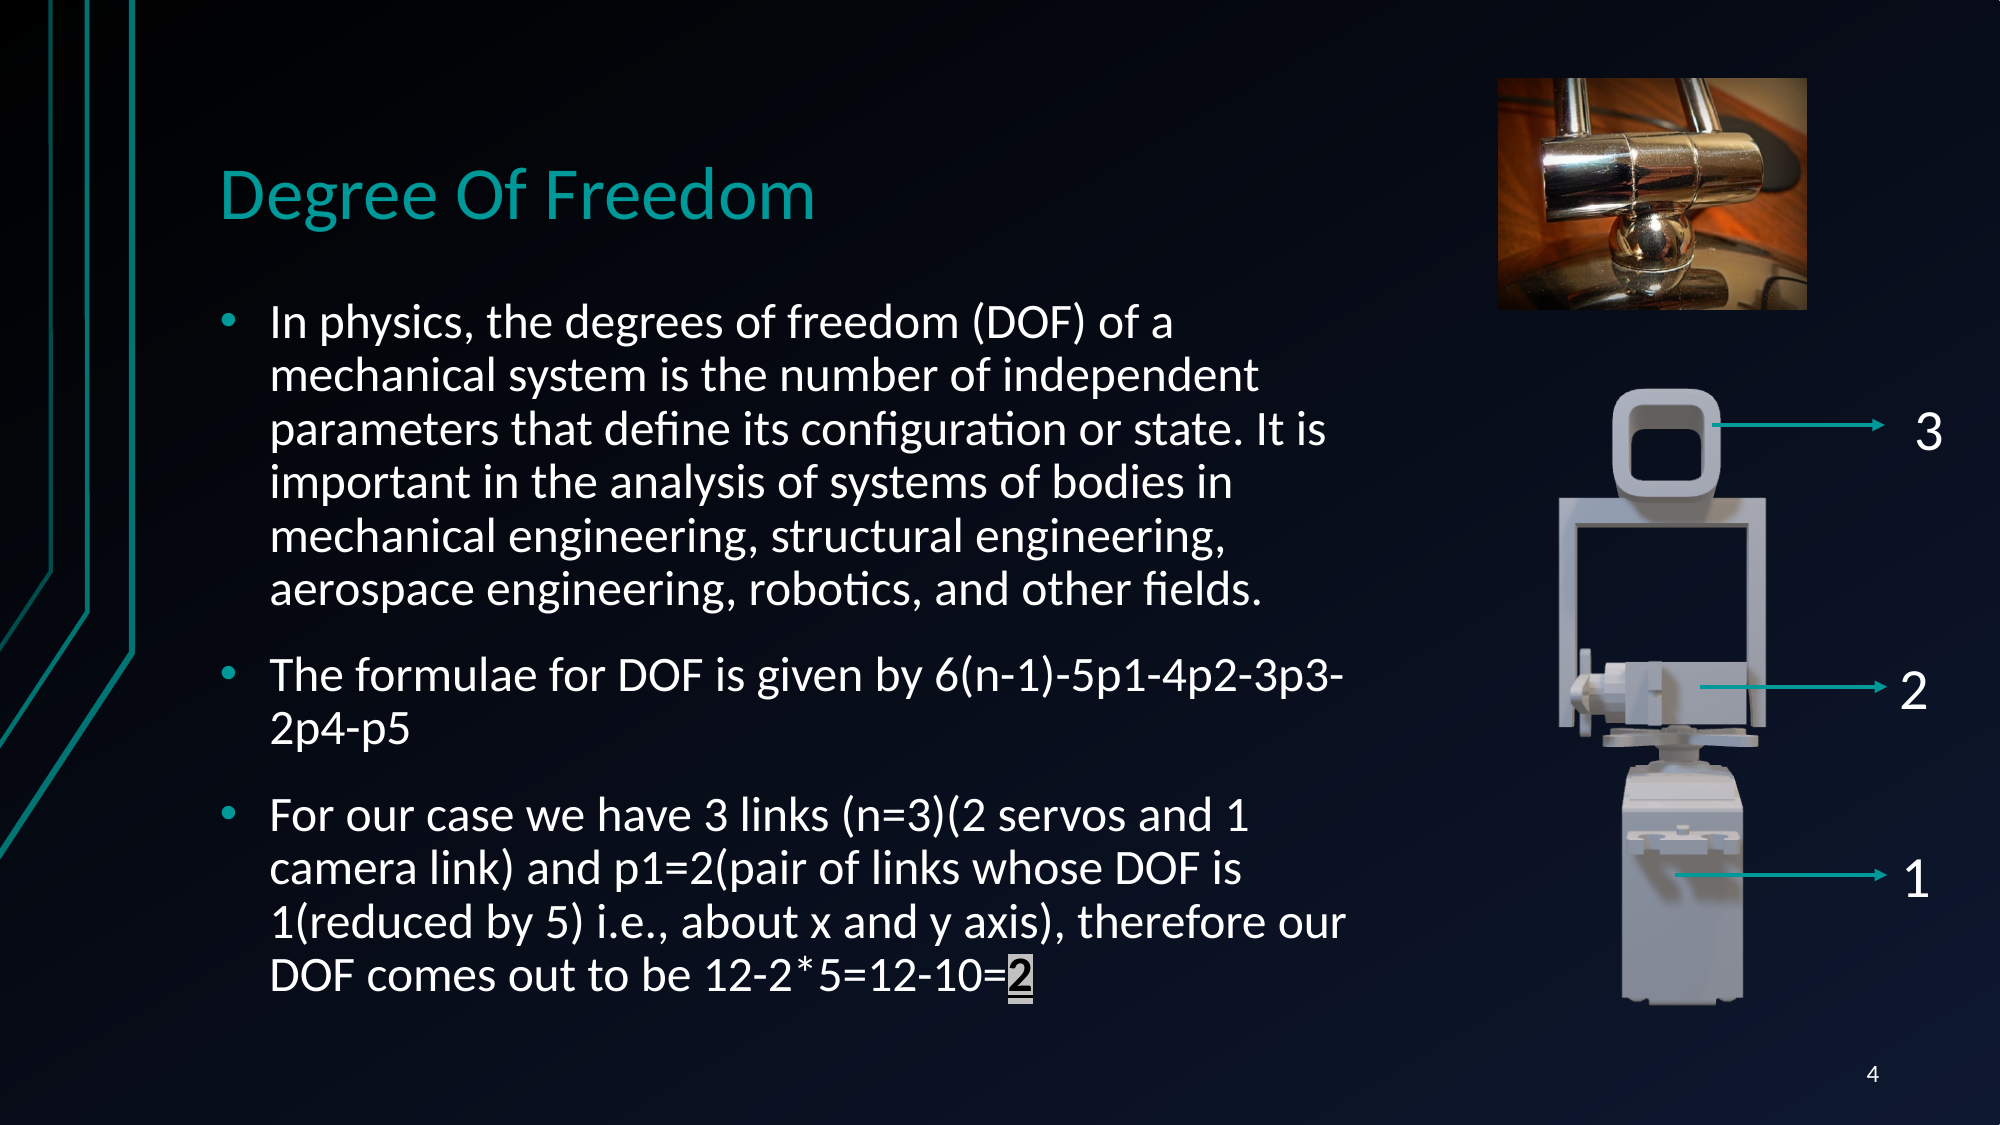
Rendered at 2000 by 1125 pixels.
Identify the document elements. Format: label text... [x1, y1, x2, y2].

list In physics, the degrees of freedom (DOF) of a mechanical system is the number of independent parameters that define its configuration or state. It is important in the analysis of systems of bodies in mechanical engineering, structural engineering, aerospace engineering, robotics, and other fields. The formulae for DOF is given by 6(n-1)-5p1-4p2-3p3-2p4-p5 For our case we have 3 links (n=3)(2 servos and 1 camera link) and p1=2(pair of links whose DOF is 1(reduced by 5) i.e., about x and y axis), therefore our DOF comes out to be 12-2*5=12-10=2 [199, 285, 1423, 1019]
title Degree Of Freedom [199, 45, 1900, 246]
text_box 3 [1899, 385, 1960, 470]
slide_number 4 [1732, 1042, 1900, 1103]
picture [1498, 78, 1807, 310]
text_box 2 [1885, 643, 1945, 729]
picture [1549, 349, 1776, 1012]
text_box 1 [1887, 832, 1921, 917]
